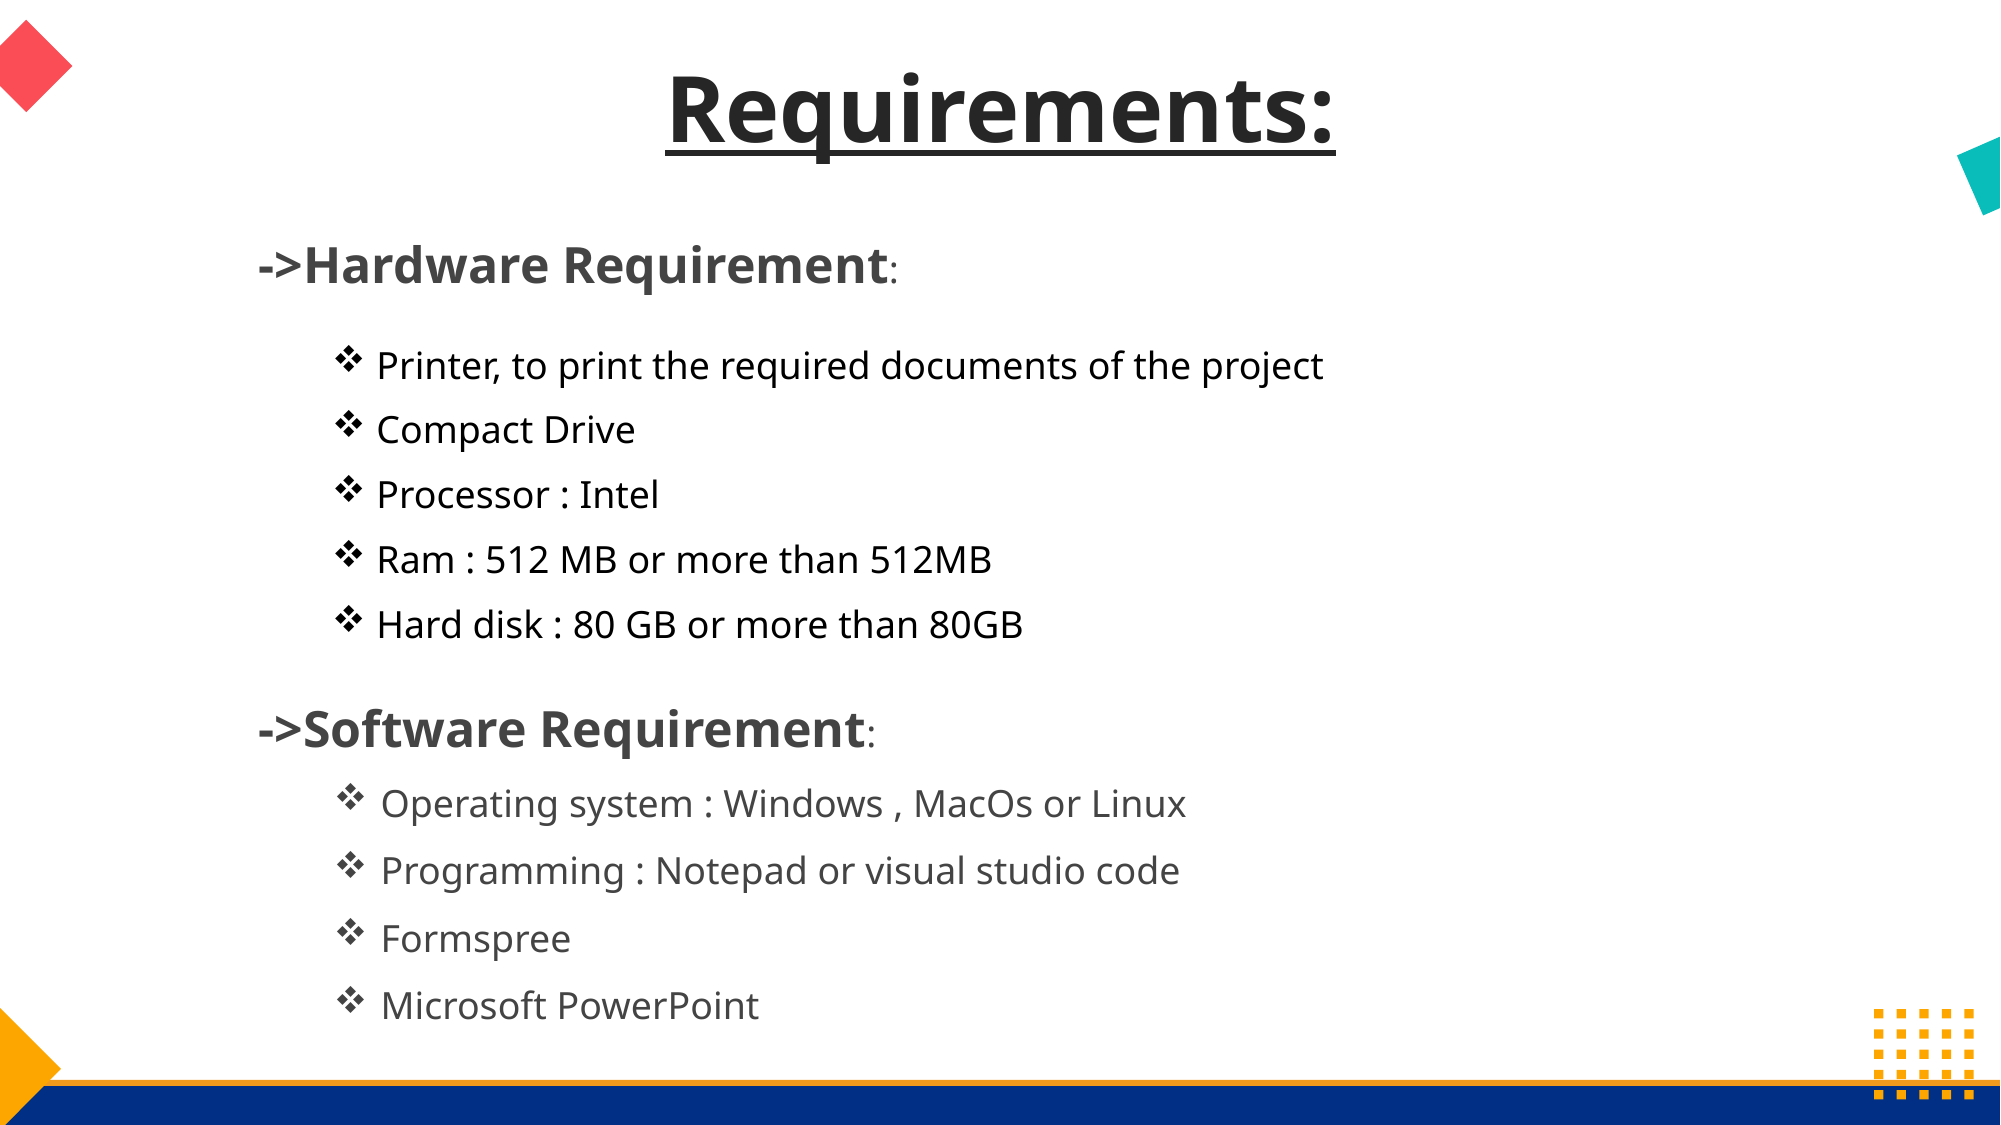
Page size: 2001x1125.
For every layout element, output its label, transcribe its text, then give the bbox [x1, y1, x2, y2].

text_box [48, 1079, 2000, 1085]
text_box [1896, 1028, 1907, 1040]
text_box ->Hardware Requirement: Printer, to print the required documents of the project Compact Drive Processor : Intel Ram : 512 MB or more than 512MB Hard disk : 80 GB or more than 80GB ->Software Requirement: Operating system : Windows , MacOs or Linux Programming : Notepad or visual studio code Formspree Microsoft PowerPoint [244, 226, 1777, 1035]
text_box [1896, 1008, 1907, 1019]
text_box [1873, 1028, 1884, 1040]
text_box [1873, 1089, 1884, 1100]
text_box [1873, 1008, 1884, 1019]
text_box [0, 18, 74, 114]
text_box [1918, 1028, 1930, 1040]
text_box [1873, 1069, 1884, 1080]
text_box [1918, 1008, 1930, 1019]
text_box [1918, 1069, 1930, 1080]
text_box [1941, 1008, 1952, 1019]
text_box [1896, 1049, 1907, 1060]
text_box [1963, 1069, 1975, 1080]
text_box [1873, 1049, 1884, 1060]
text_box [1963, 1028, 1975, 1040]
text_box [1918, 1049, 1930, 1060]
text_box [1963, 1008, 1975, 1019]
text_box [1941, 1028, 1952, 1040]
text_box [1941, 1069, 1952, 1080]
text_box [1955, 135, 2000, 217]
text_box [8, 1085, 2000, 1125]
text_box [1963, 1089, 1975, 1100]
text_box [1896, 1069, 1907, 1080]
text_box [1941, 1089, 1952, 1100]
text_box [1918, 1089, 1930, 1100]
text_box [1941, 1049, 1952, 1060]
text_box [0, 1006, 63, 1125]
text_box [1896, 1089, 1907, 1100]
text_box [1963, 1049, 1975, 1060]
text_box Requirements: [180, 43, 1821, 169]
